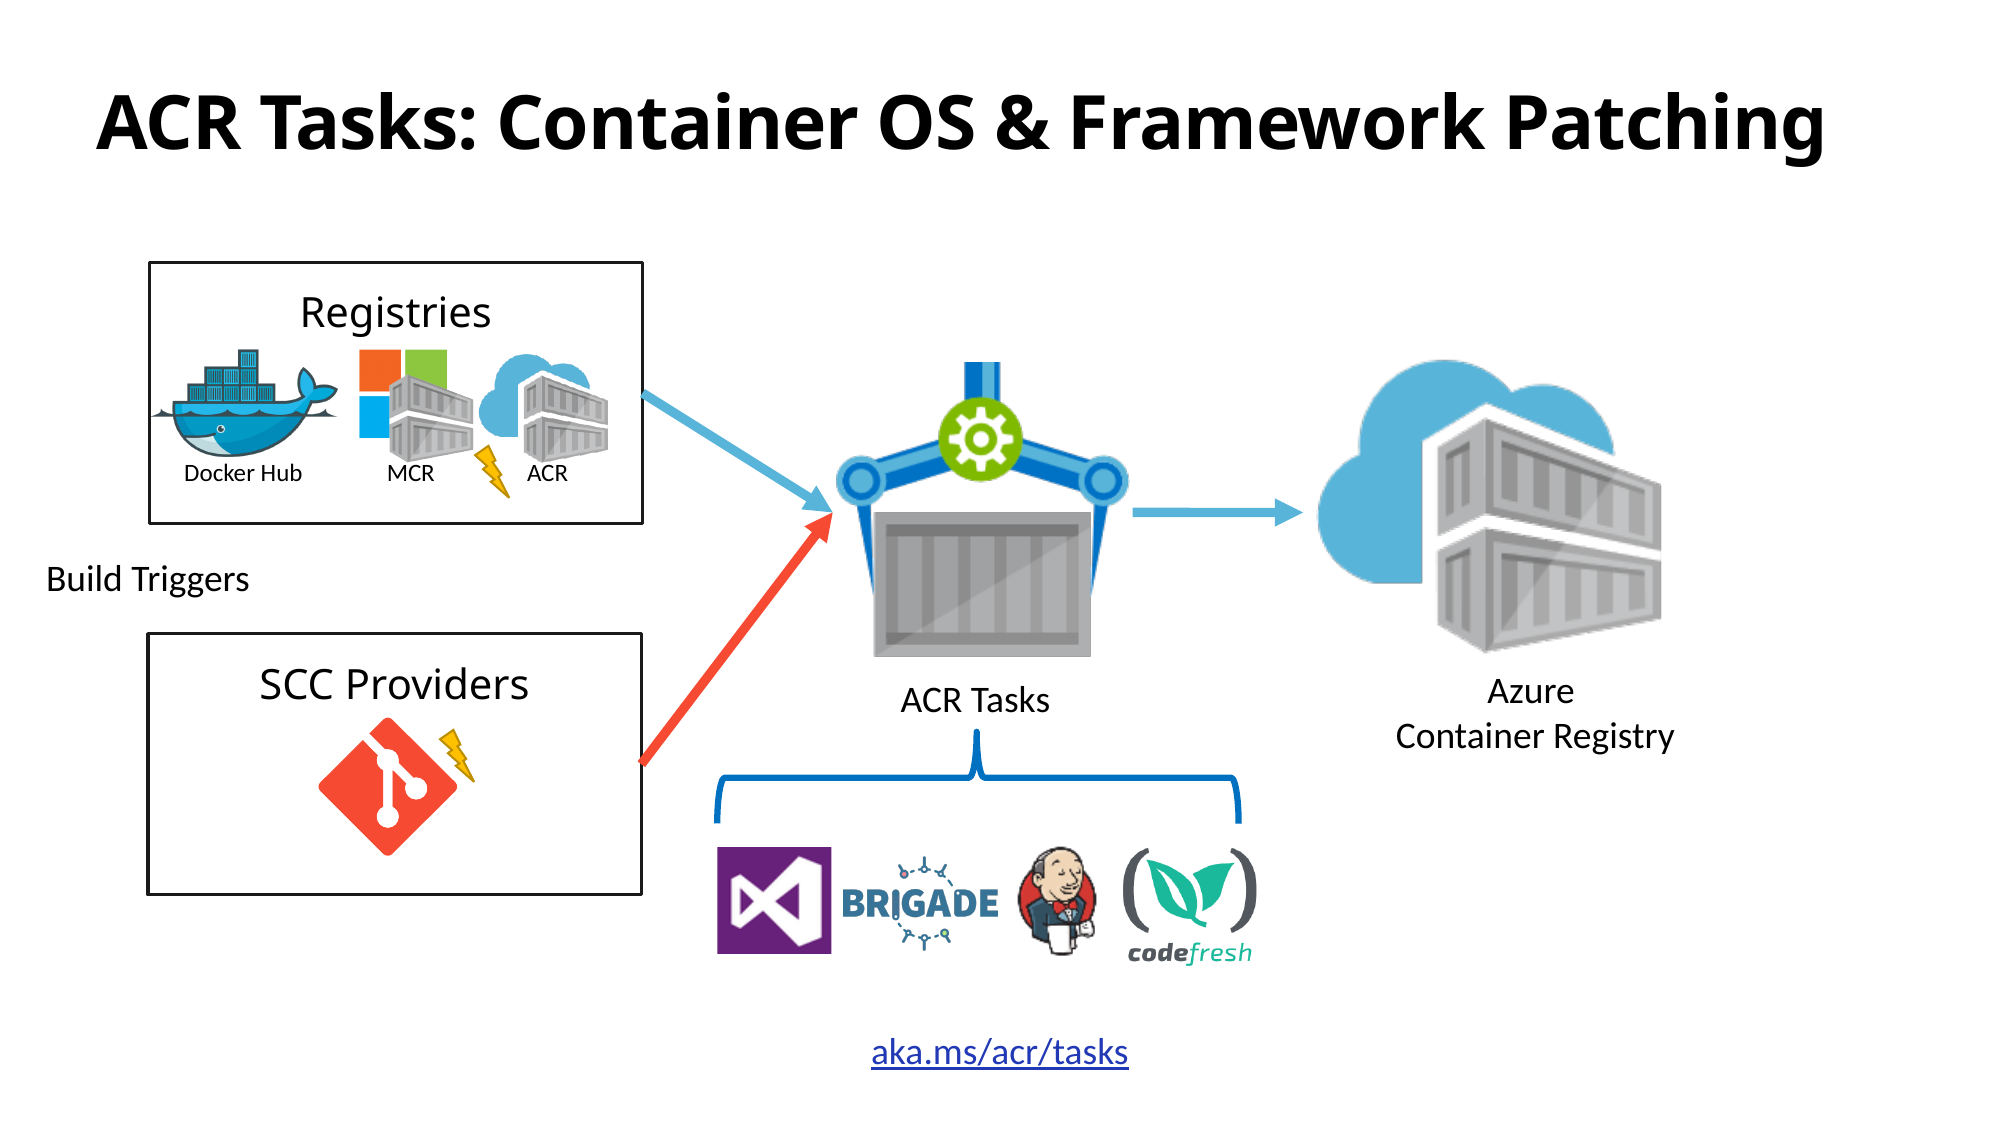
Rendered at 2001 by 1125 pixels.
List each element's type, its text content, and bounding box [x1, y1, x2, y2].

picture [843, 856, 998, 951]
text_box SCC Providers [147, 633, 642, 896]
text_box ACR Tasks [885, 667, 1066, 728]
picture [1015, 844, 1115, 960]
picture [1120, 844, 1259, 968]
text_box Azure Container Registry [1380, 712, 1690, 763]
picture [1302, 313, 1701, 712]
picture [832, 362, 1133, 663]
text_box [148, 335, 622, 499]
text_box Build Triggers [31, 546, 266, 606]
text_box Registries [148, 262, 643, 524]
picture [318, 717, 458, 856]
title ACR Tasks: Container OS & Framework Patching [96, 75, 1904, 166]
text_box [716, 731, 1240, 824]
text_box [641, 512, 833, 765]
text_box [642, 392, 833, 513]
text_box aka.ms/acr/tasks [856, 1019, 1144, 1080]
picture [716, 847, 832, 954]
